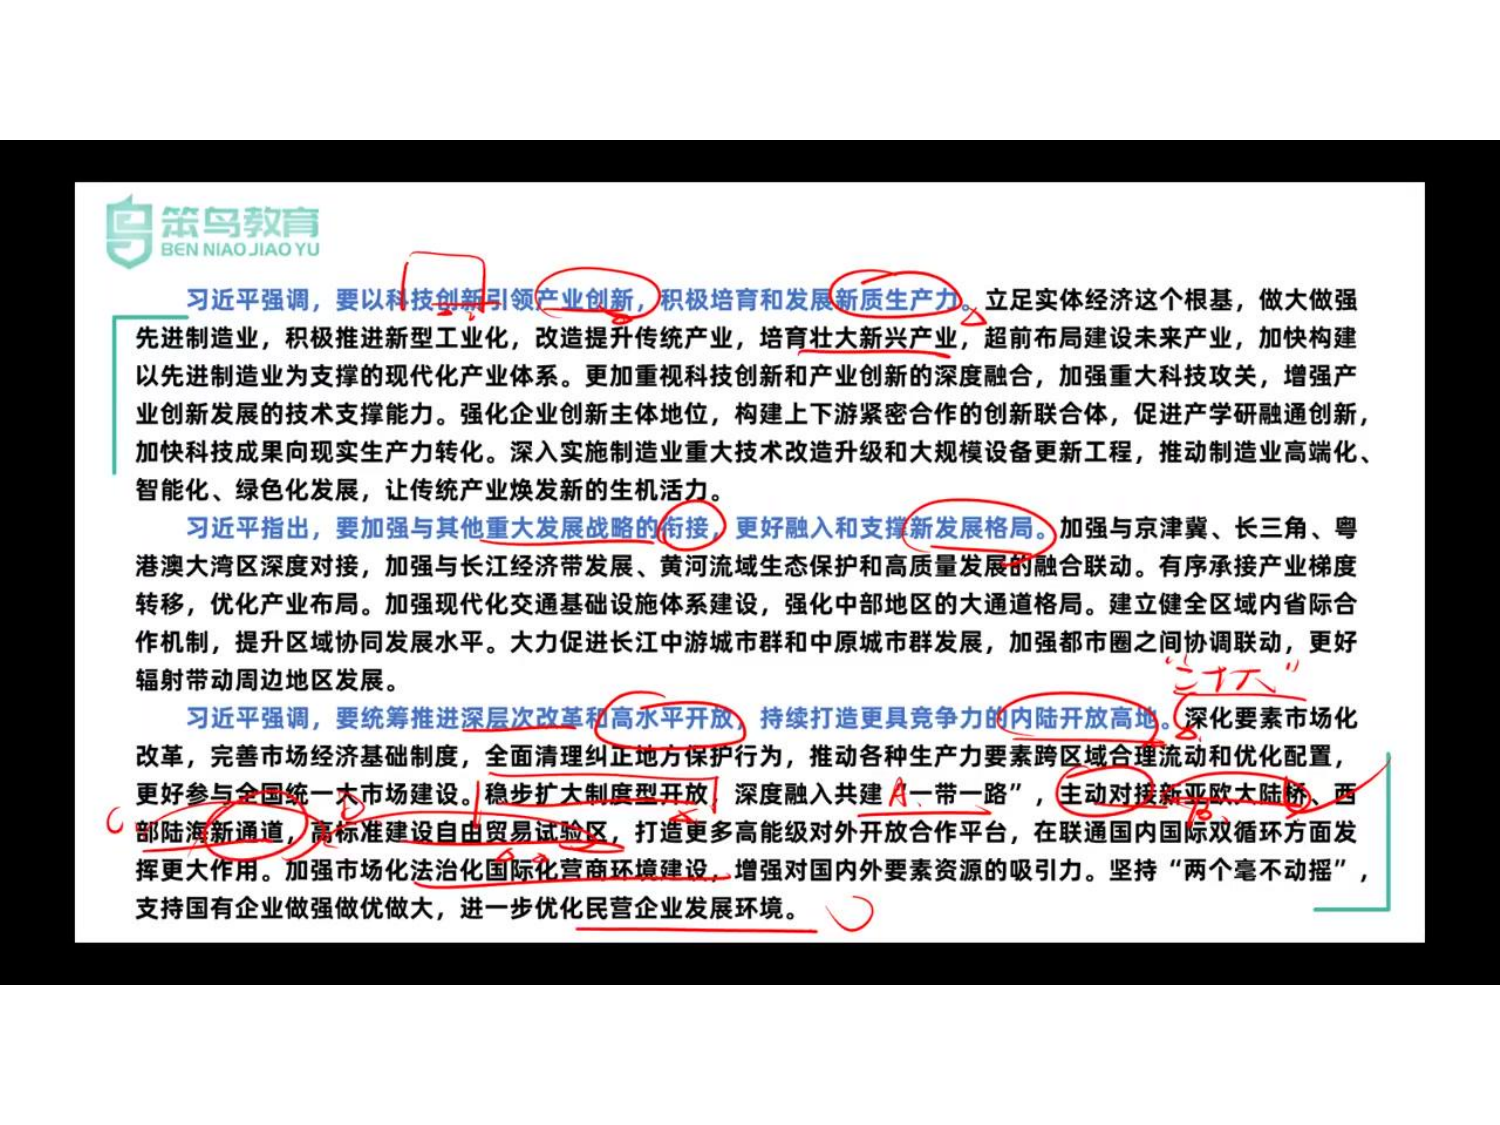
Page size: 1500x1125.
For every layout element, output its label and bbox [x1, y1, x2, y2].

picture [0, 140, 1500, 985]
